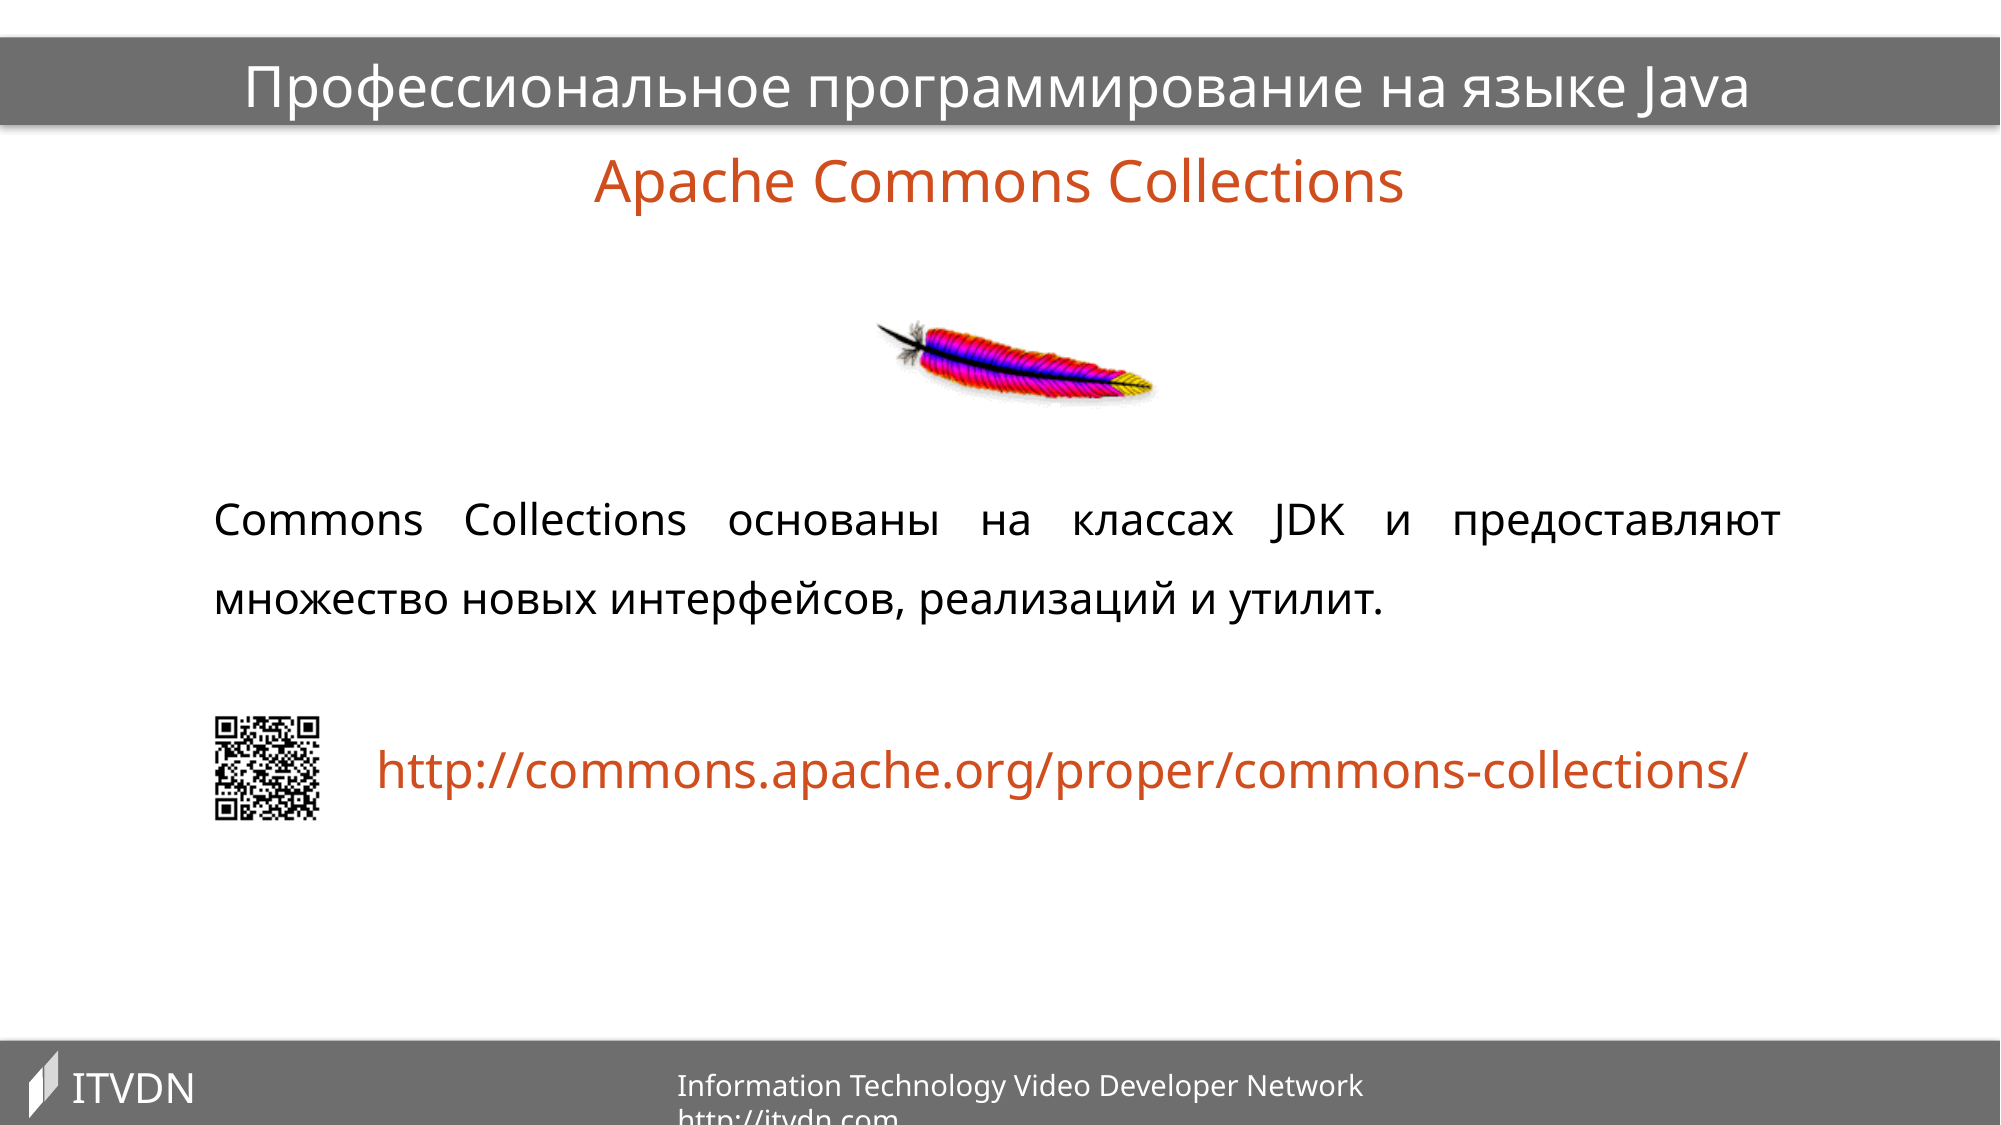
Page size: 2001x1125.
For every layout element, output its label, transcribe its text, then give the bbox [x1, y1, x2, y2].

text_box ITVDN [62, 1054, 212, 1120]
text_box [28, 1050, 59, 1119]
text_box [0, 1037, 2000, 1125]
text_box Information Technology Video Developer Network http://itvdn.com [662, 1059, 1963, 1125]
picture [173, 674, 362, 863]
text_box Apache Commons Collections [324, 138, 1675, 225]
picture [875, 320, 1252, 409]
text_box Профессиональное программирование на языке Java [207, 37, 1788, 132]
text_box [0, 34, 2000, 128]
text_box Commons Collections основаны на классах JDK и предоставляют множество новых интерфейсов, реализаций и утилит. [198, 458, 1797, 710]
text_box http://commons.apache.org/proper/commons-collections/ [365, 730, 1765, 806]
